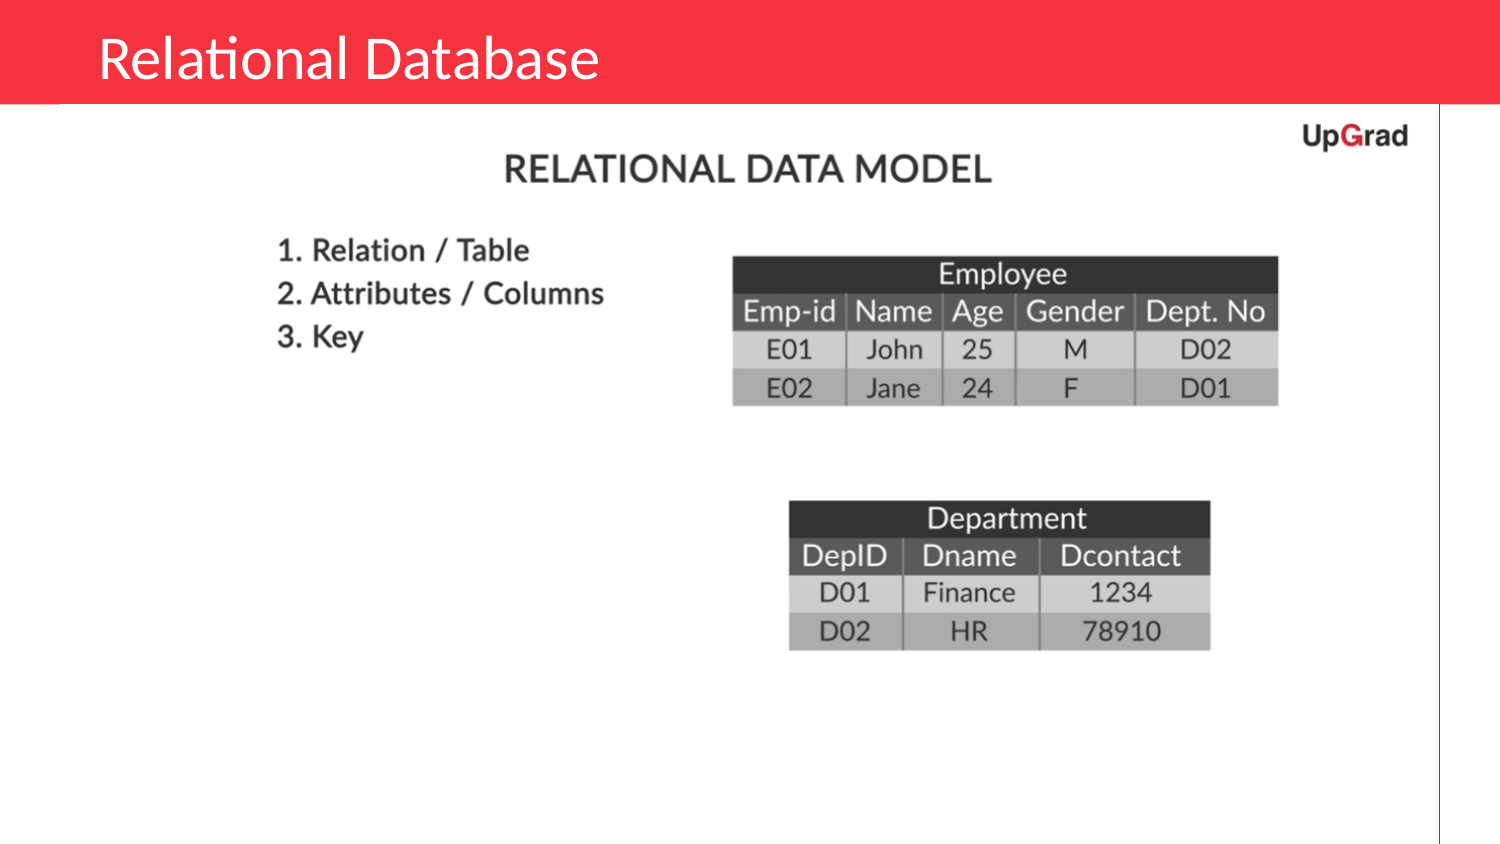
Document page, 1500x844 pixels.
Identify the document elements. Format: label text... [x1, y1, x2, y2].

text_box [0, 0, 1500, 105]
picture [60, 104, 1440, 844]
text_box Relational Database [83, 2, 1289, 102]
